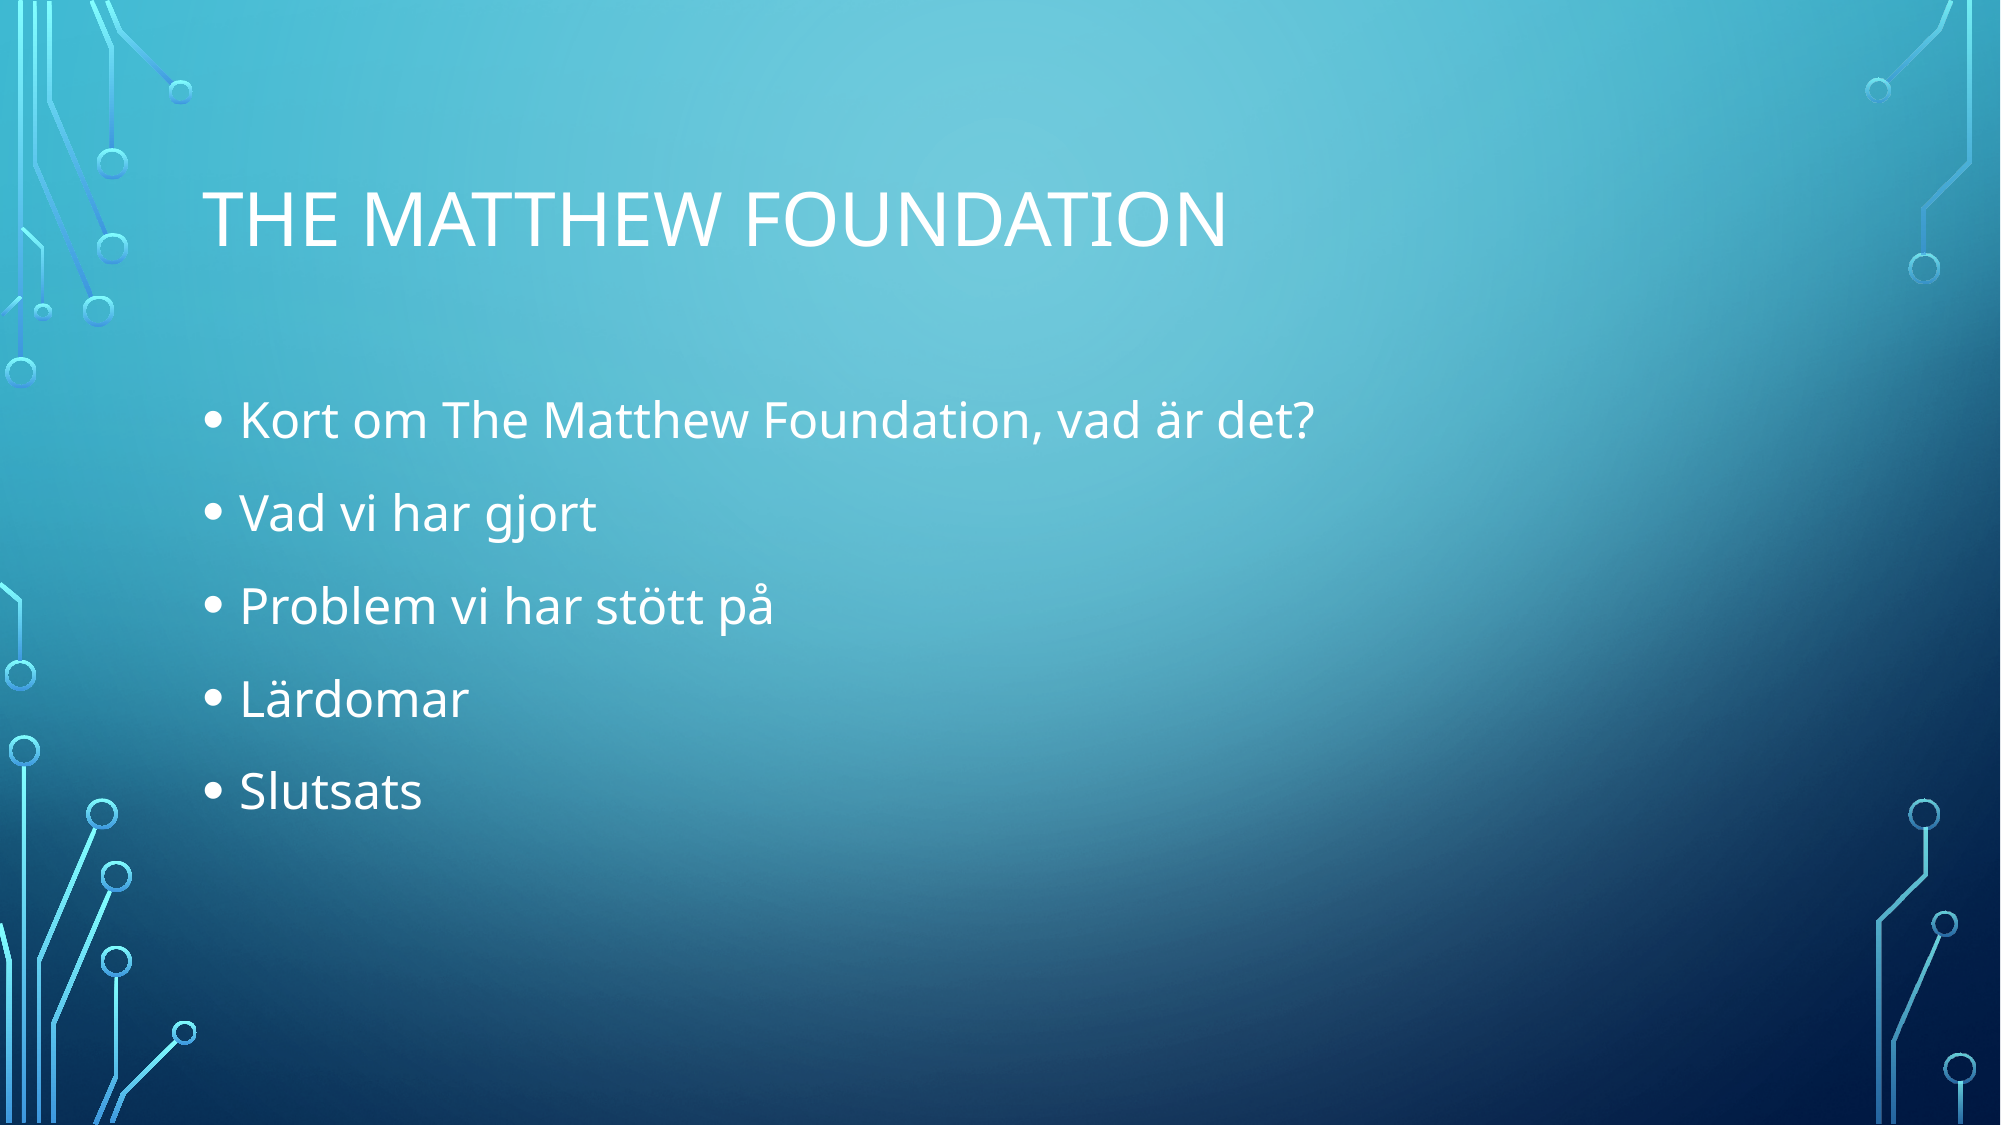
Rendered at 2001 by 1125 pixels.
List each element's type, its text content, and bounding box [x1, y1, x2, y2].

title The matthew foundation [187, 101, 1813, 344]
list Kort om The Matthew Foundation, vad är det? Vad vi har gjort Problem vi har stött på Lärdomar Slutsats [187, 369, 1813, 950]
